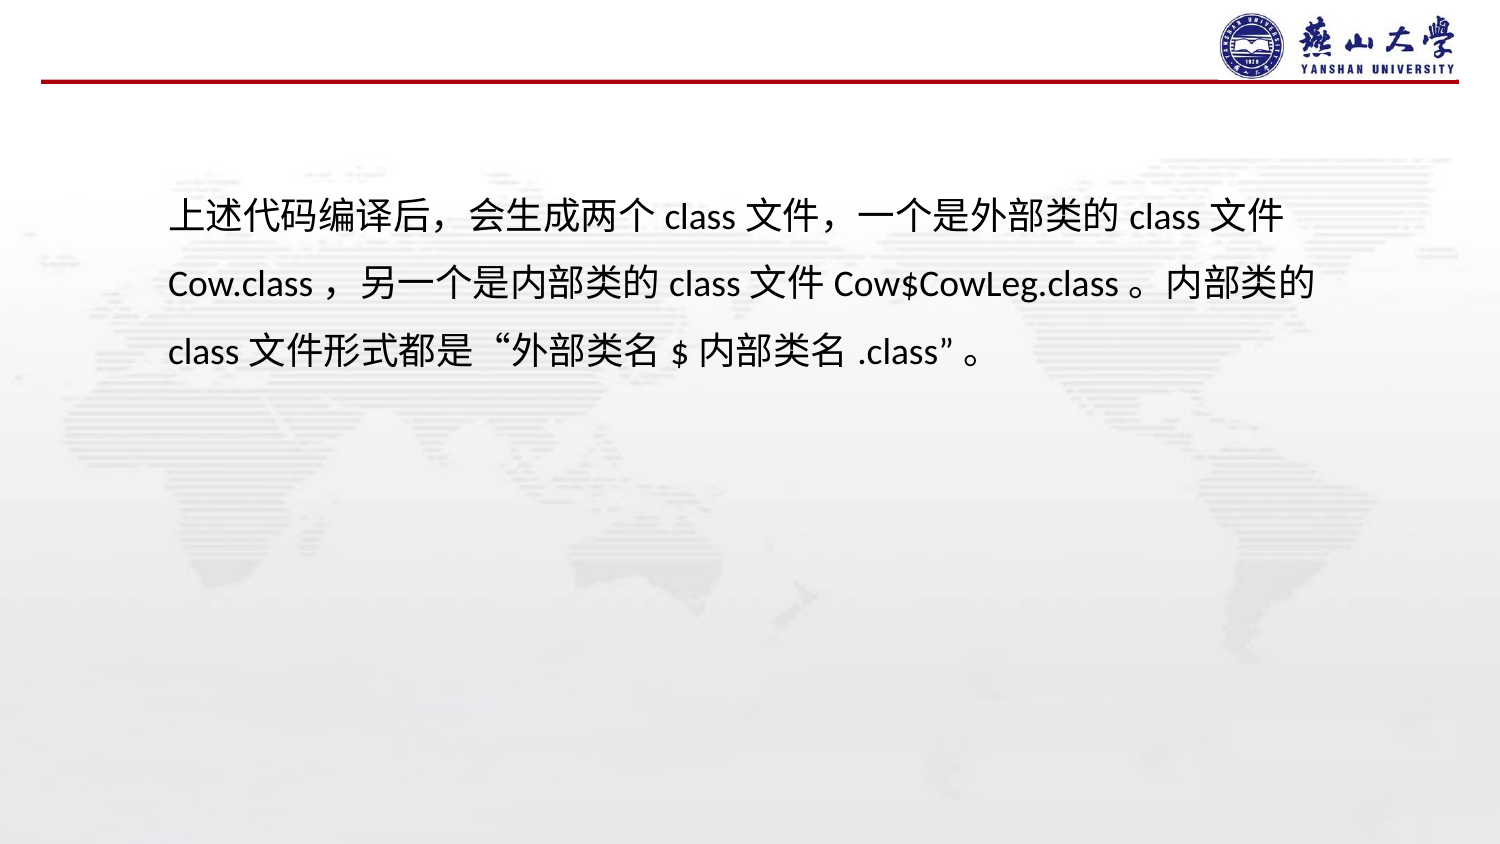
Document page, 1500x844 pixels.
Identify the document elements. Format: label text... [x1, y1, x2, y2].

picture [0, 0, 1500, 844]
text_box 上述代码编译后，会生成两个class文件，一个是外部类的class文件Cow.class，另一个是内部类的class文件Cow$CowLeg.class。内部类的class文件形式都是“外部类名$内部类名.class”。 [153, 161, 1347, 380]
